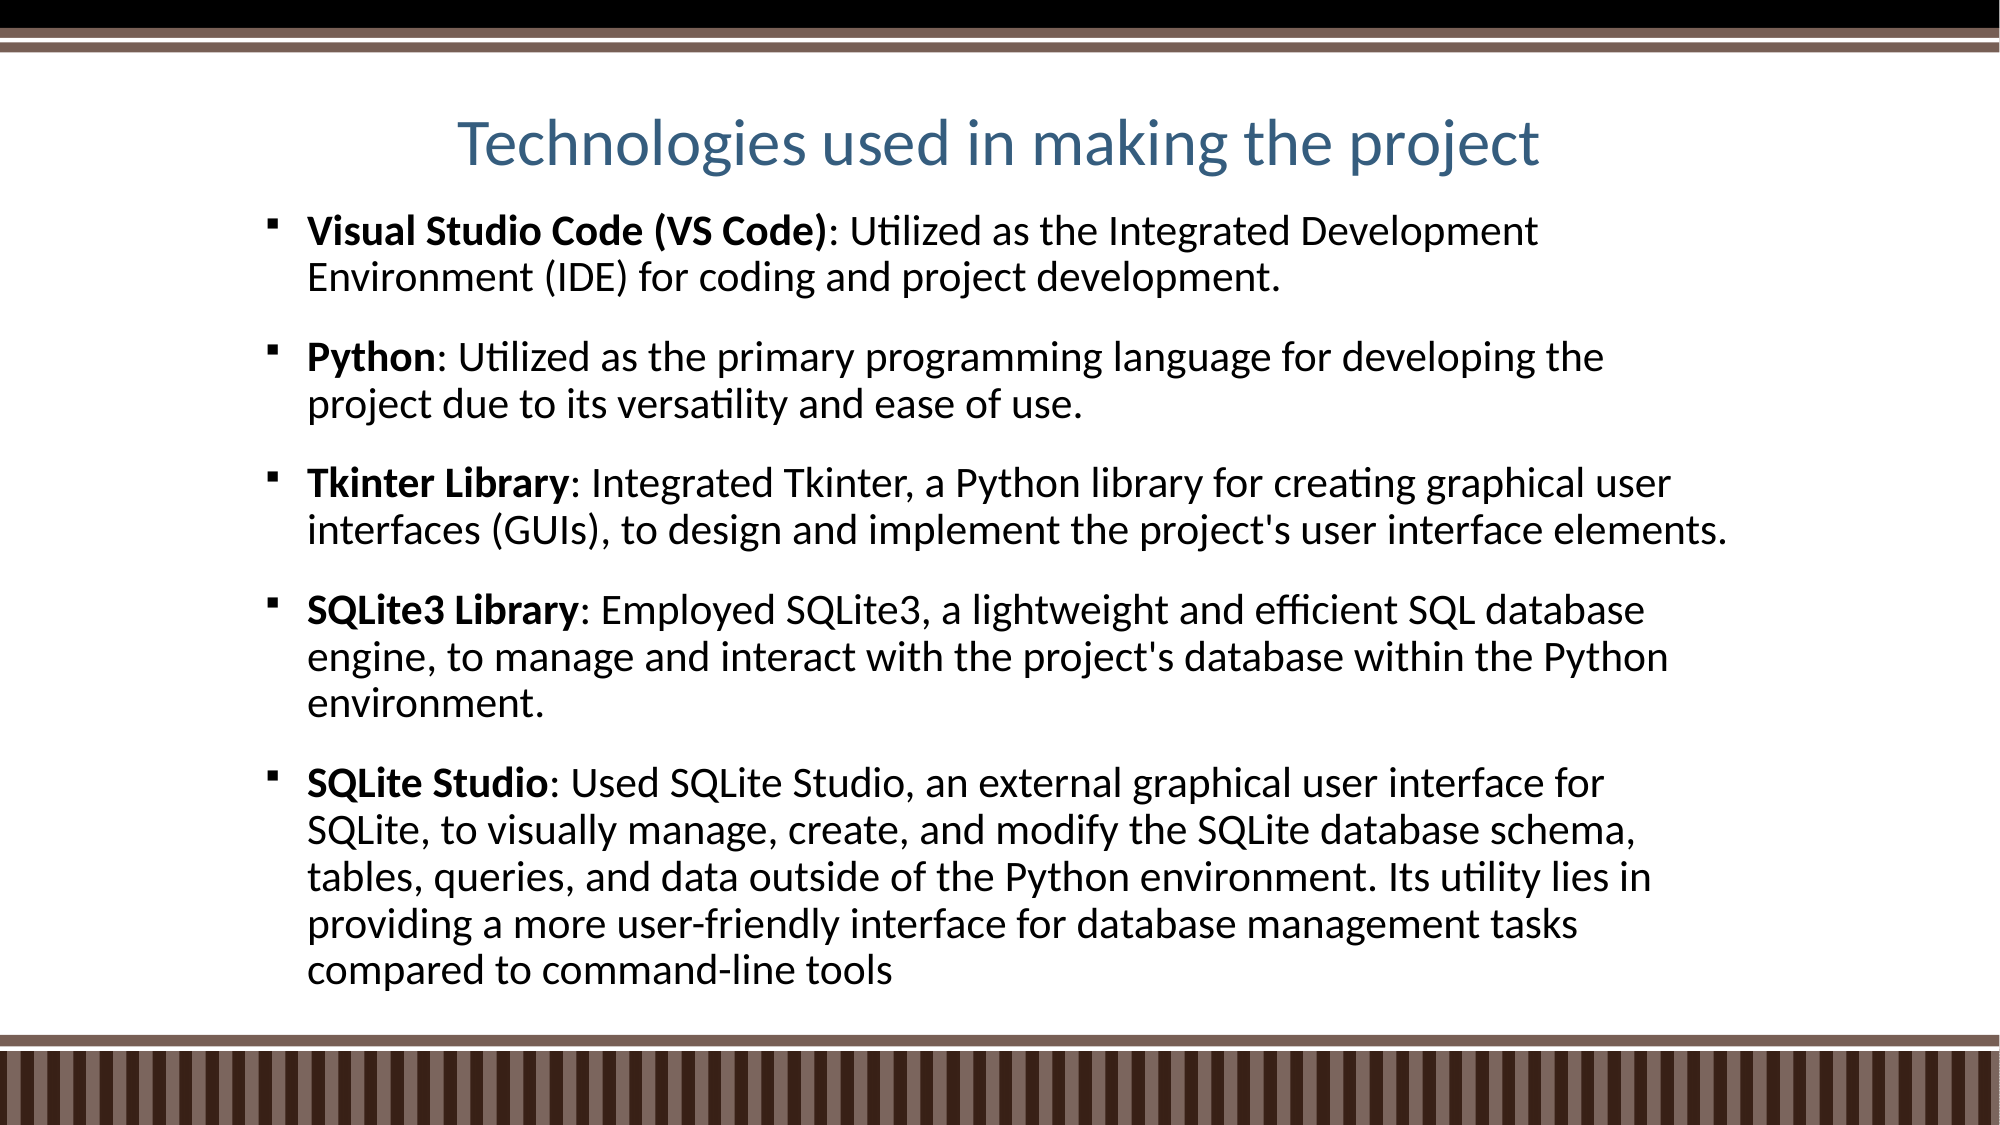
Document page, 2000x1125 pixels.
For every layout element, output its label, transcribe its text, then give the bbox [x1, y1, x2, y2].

list Visual Studio Code (VS Code): Utilized as the Integrated Development Environment (IDE) for coding and project development. Python: Utilized as the primary programming language for developing the project due to its versatility and ease of use. Tkinter Library: Integrated Tkinter, a Python library for creating graphical user interfaces (GUIs), to design and implement the project's user interface elements. SQLite3 Library: Employed SQLite3, a lightweight and efficient SQL database engine, to manage and interact with the project's database within the Python environment. SQLite Studio: Used SQLite Studio, an external graphical user interface for SQLite, to visually manage, create, and modify the SQLite database schema, tables, queries, and data outside of the Python environment. Its utility lies in providing a more user-friendly interface for database management tasks compared to command-line tools [249, 200, 1750, 1025]
title Technologies used in making the project [249, 99, 1750, 188]
